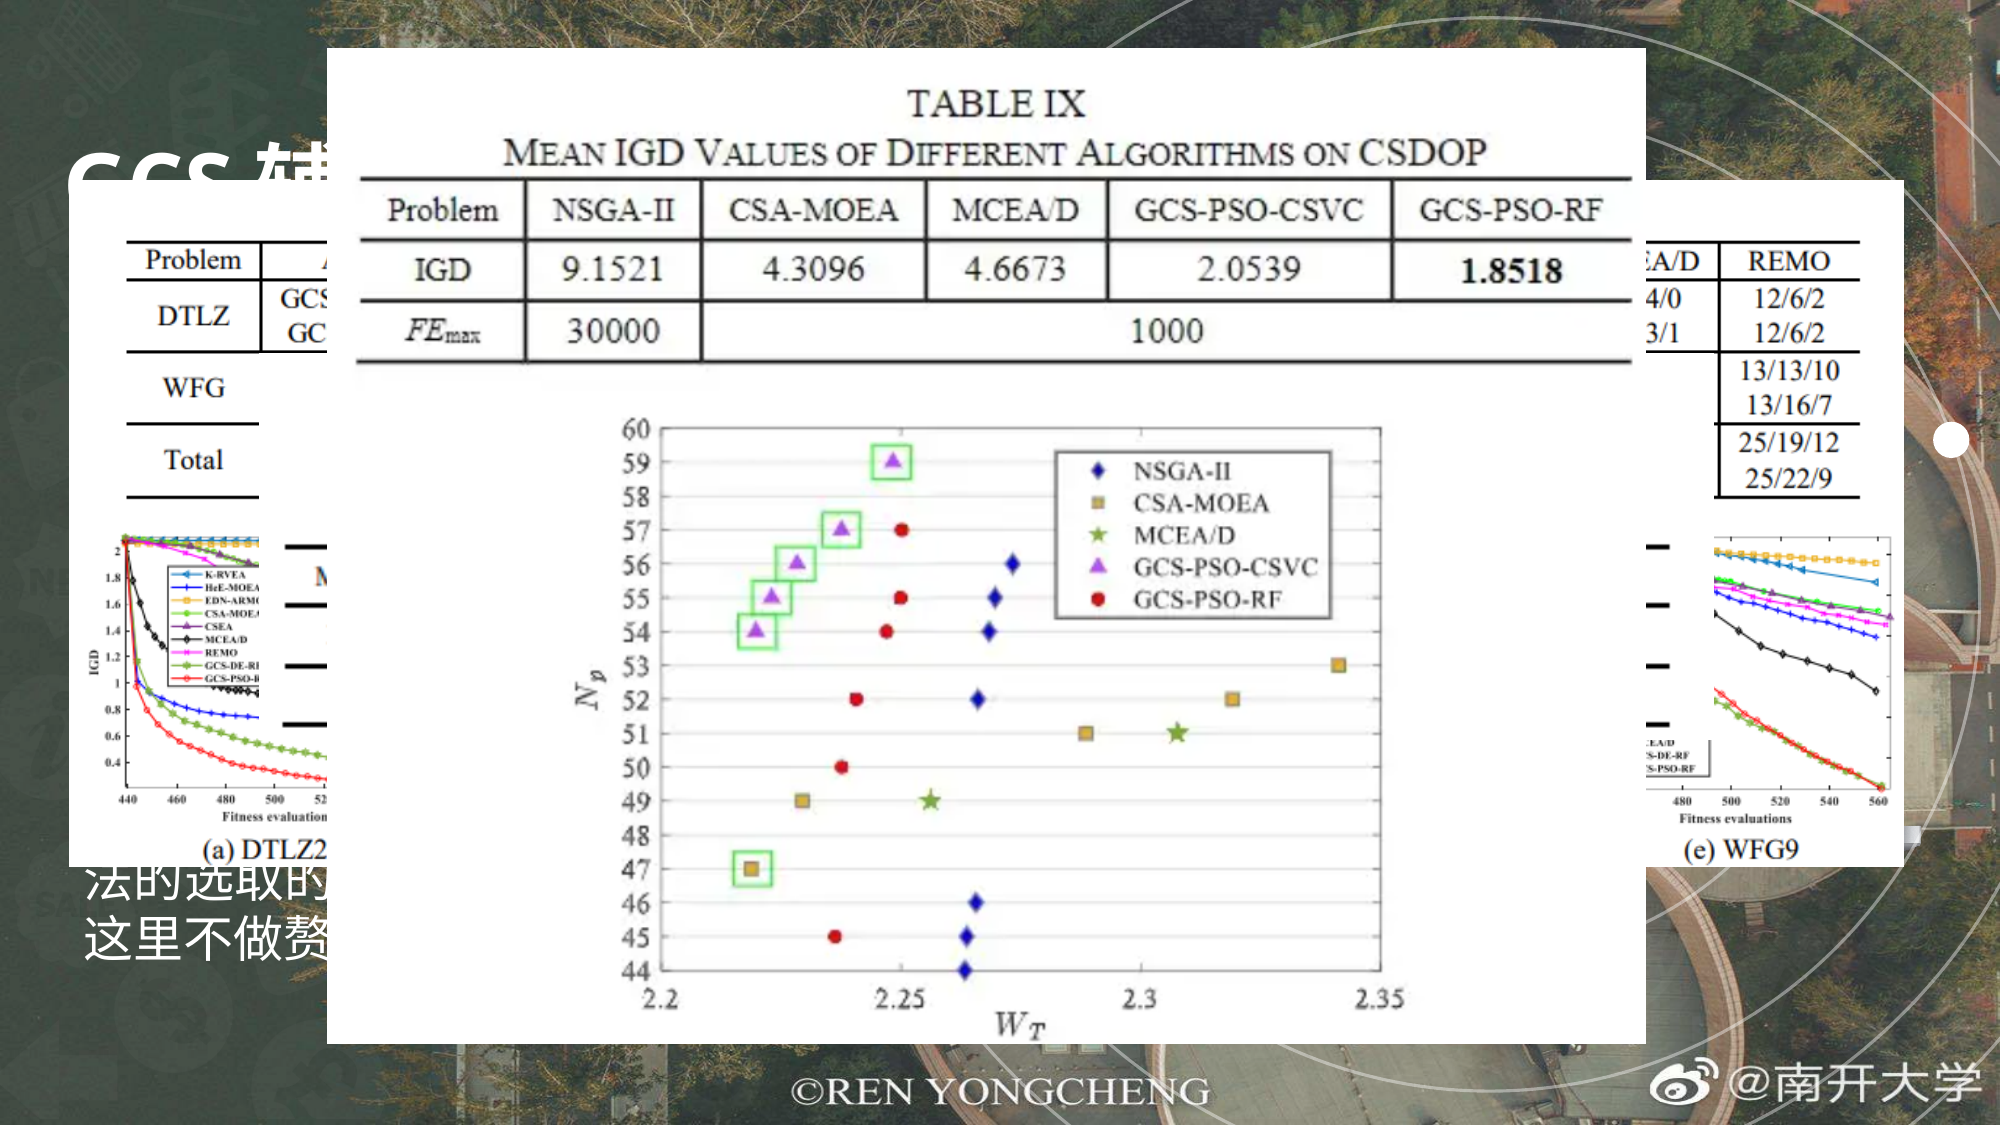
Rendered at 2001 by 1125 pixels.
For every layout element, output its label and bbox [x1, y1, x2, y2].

text_box [1752, 1119, 1920, 1125]
text_box [1988, 0, 2000, 161]
text_box [1988, 889, 2000, 1054]
text_box [1988, 295, 2000, 908]
text_box [1059, 1119, 1228, 1125]
text_box [0, 1119, 1065, 1125]
text_box [1988, 148, 2000, 314]
picture [0, 0, 1988, 1119]
text_box [1914, 1042, 2000, 1125]
text_box [1218, 1119, 1762, 1125]
